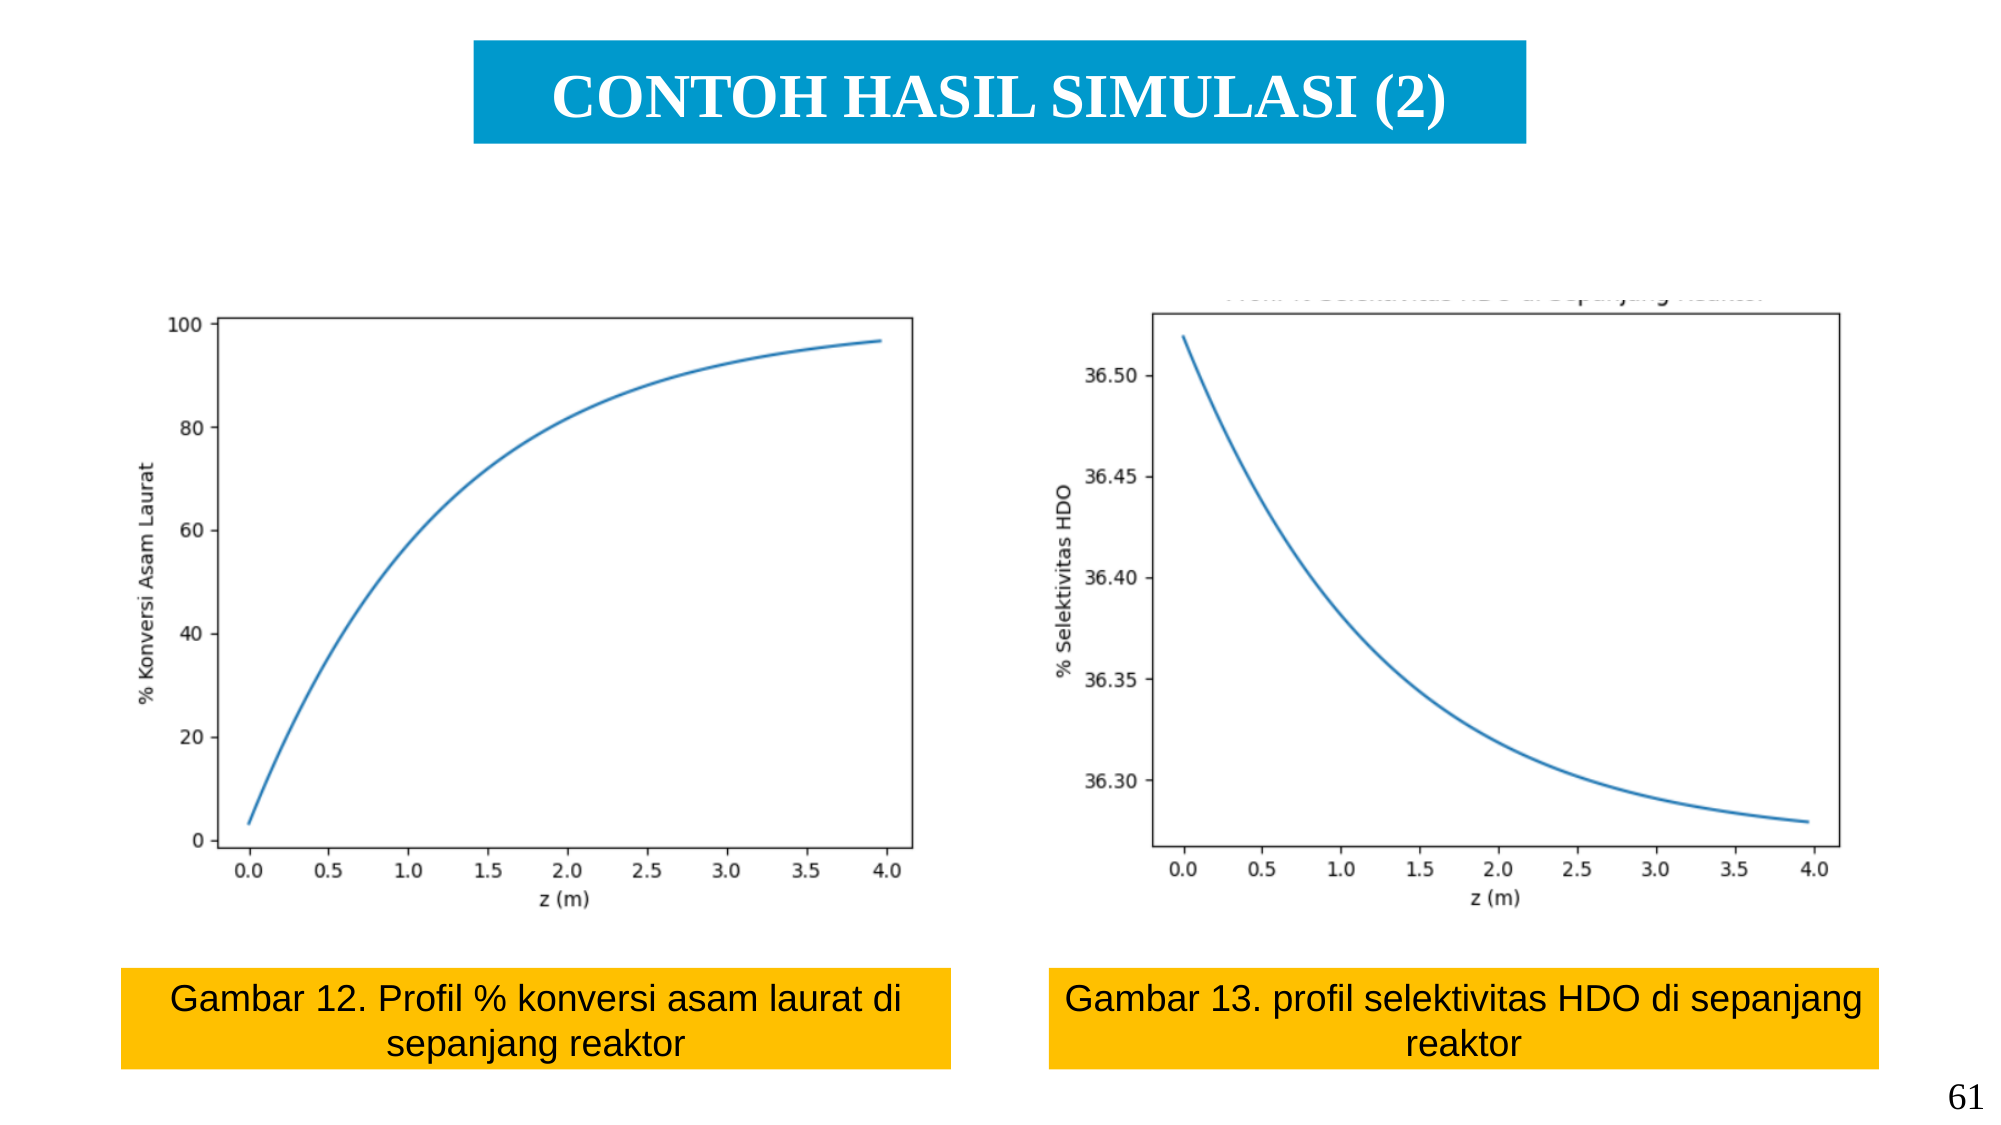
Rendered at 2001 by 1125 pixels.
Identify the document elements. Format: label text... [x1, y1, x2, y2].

text_box Gambar 12. Profil % konversi asam laurat di sepanjang reaktor [120, 967, 952, 1070]
picture [1048, 299, 1901, 919]
text_box CONTOH HASIL SIMULASI (2) [473, 39, 1527, 145]
text_box Gambar 13. profil selektivitas HDO di sepanjang reaktor [1048, 967, 1880, 1070]
picture [120, 312, 951, 919]
